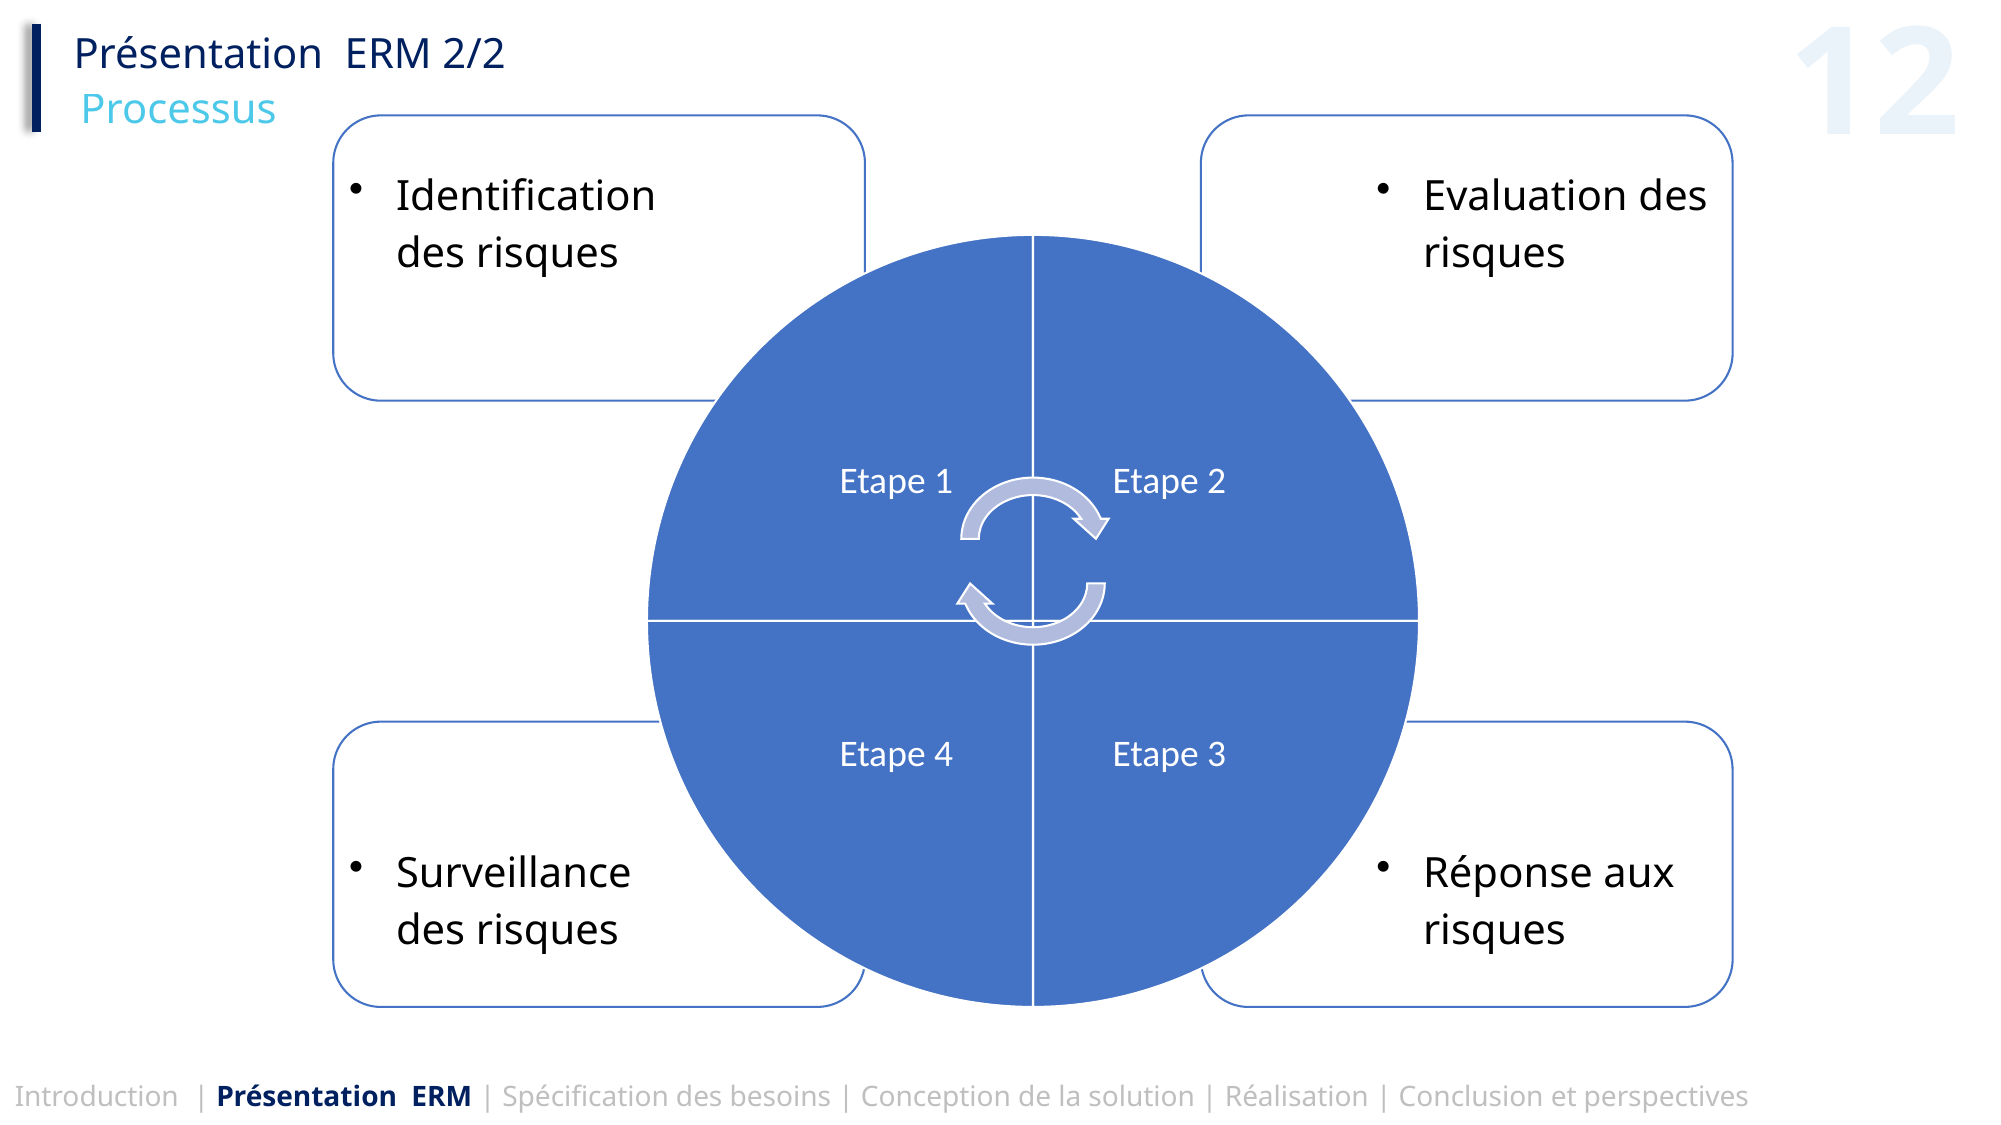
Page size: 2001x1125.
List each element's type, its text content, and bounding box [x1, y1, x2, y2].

text_box Présentation ERM 2/2 [58, 19, 887, 85]
text_box Processus [80, 85, 292, 140]
text_box 12 [1463, 0, 1976, 762]
text_box Introduction | Présentation ERM | Spécification des besoins | Conception de la solution | Réalisation | Conclusion et perspectives [0, 1070, 1938, 1120]
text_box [333, 115, 1733, 1007]
